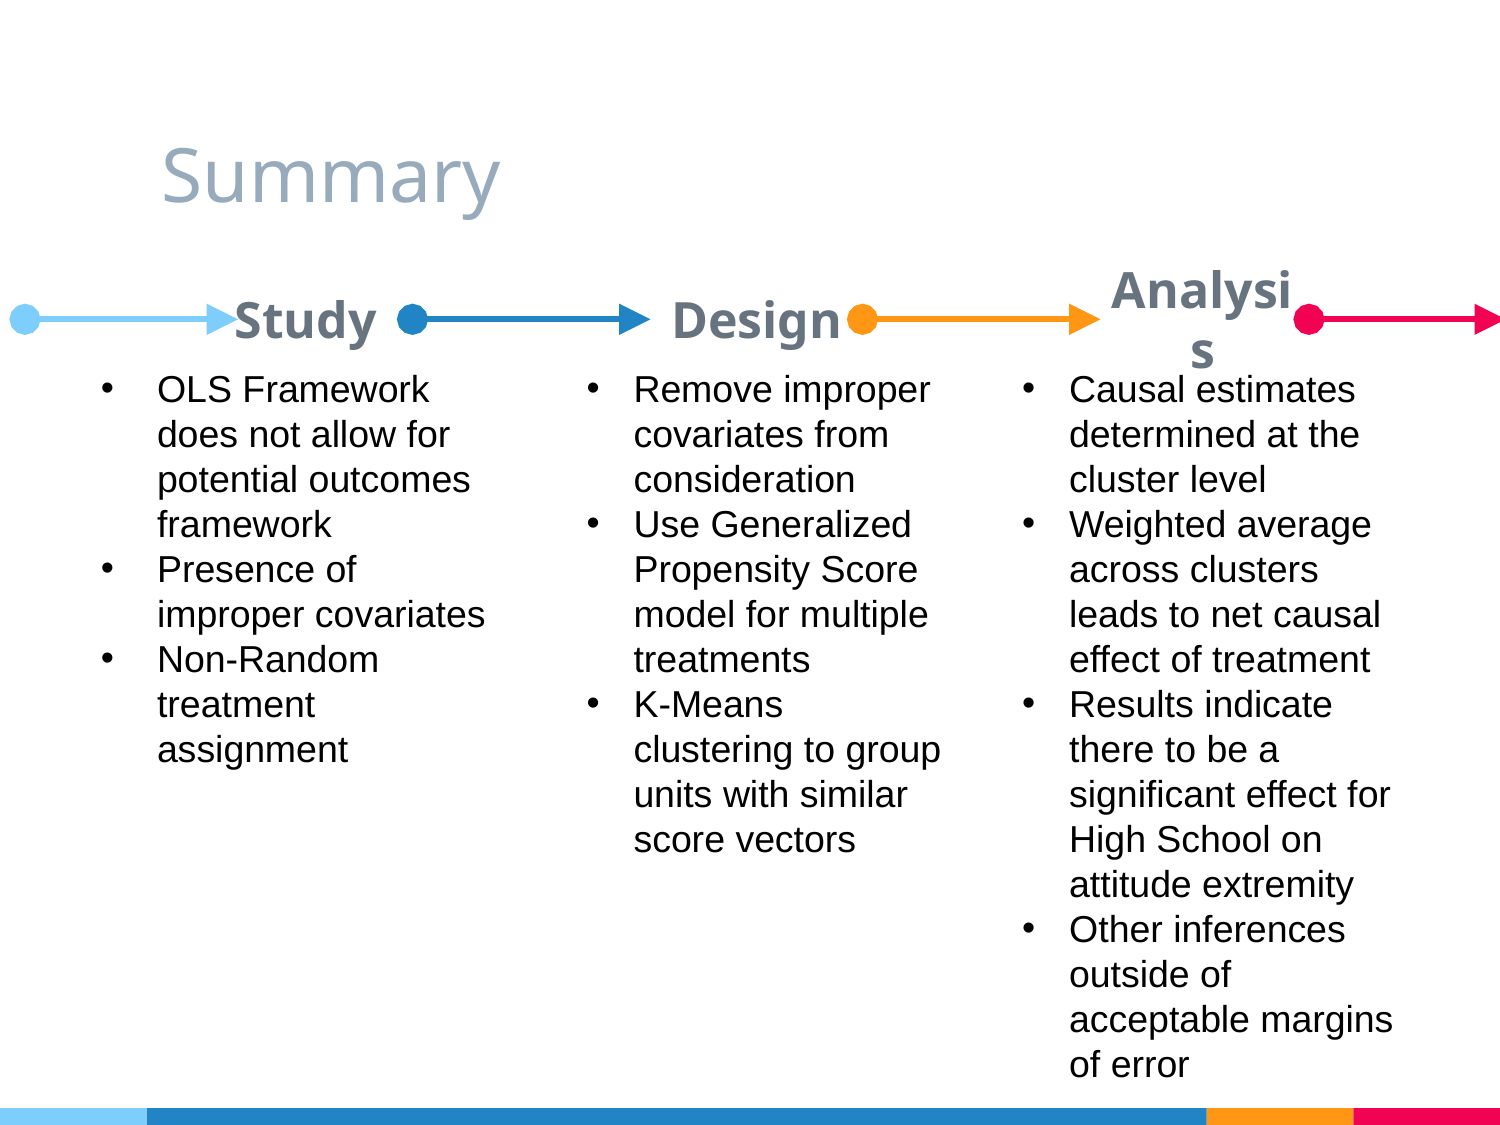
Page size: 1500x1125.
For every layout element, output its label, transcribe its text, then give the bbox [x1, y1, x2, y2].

text_box Remove improper covariates from consideration Use Generalized Propensity Score model for multiple treatments K-Means clustering to group units with similar score vectors [571, 350, 961, 654]
text_box Design [649, 266, 863, 350]
text_box Study [199, 266, 413, 350]
text_box Analysis [1095, 266, 1309, 350]
title Summary [146, 45, 1207, 233]
text_box OLS Framework does not allow for potential outcomes framework Presence of improper covariates Non-Random treatment assignment [85, 350, 526, 654]
text_box Causal estimates determined at the cluster level Weighted average across clusters leads to net causal effect of treatment Results indicate there to be a significant effect for High School on attitude extremity Other inferences outside of acceptable margins of error [1007, 350, 1433, 654]
